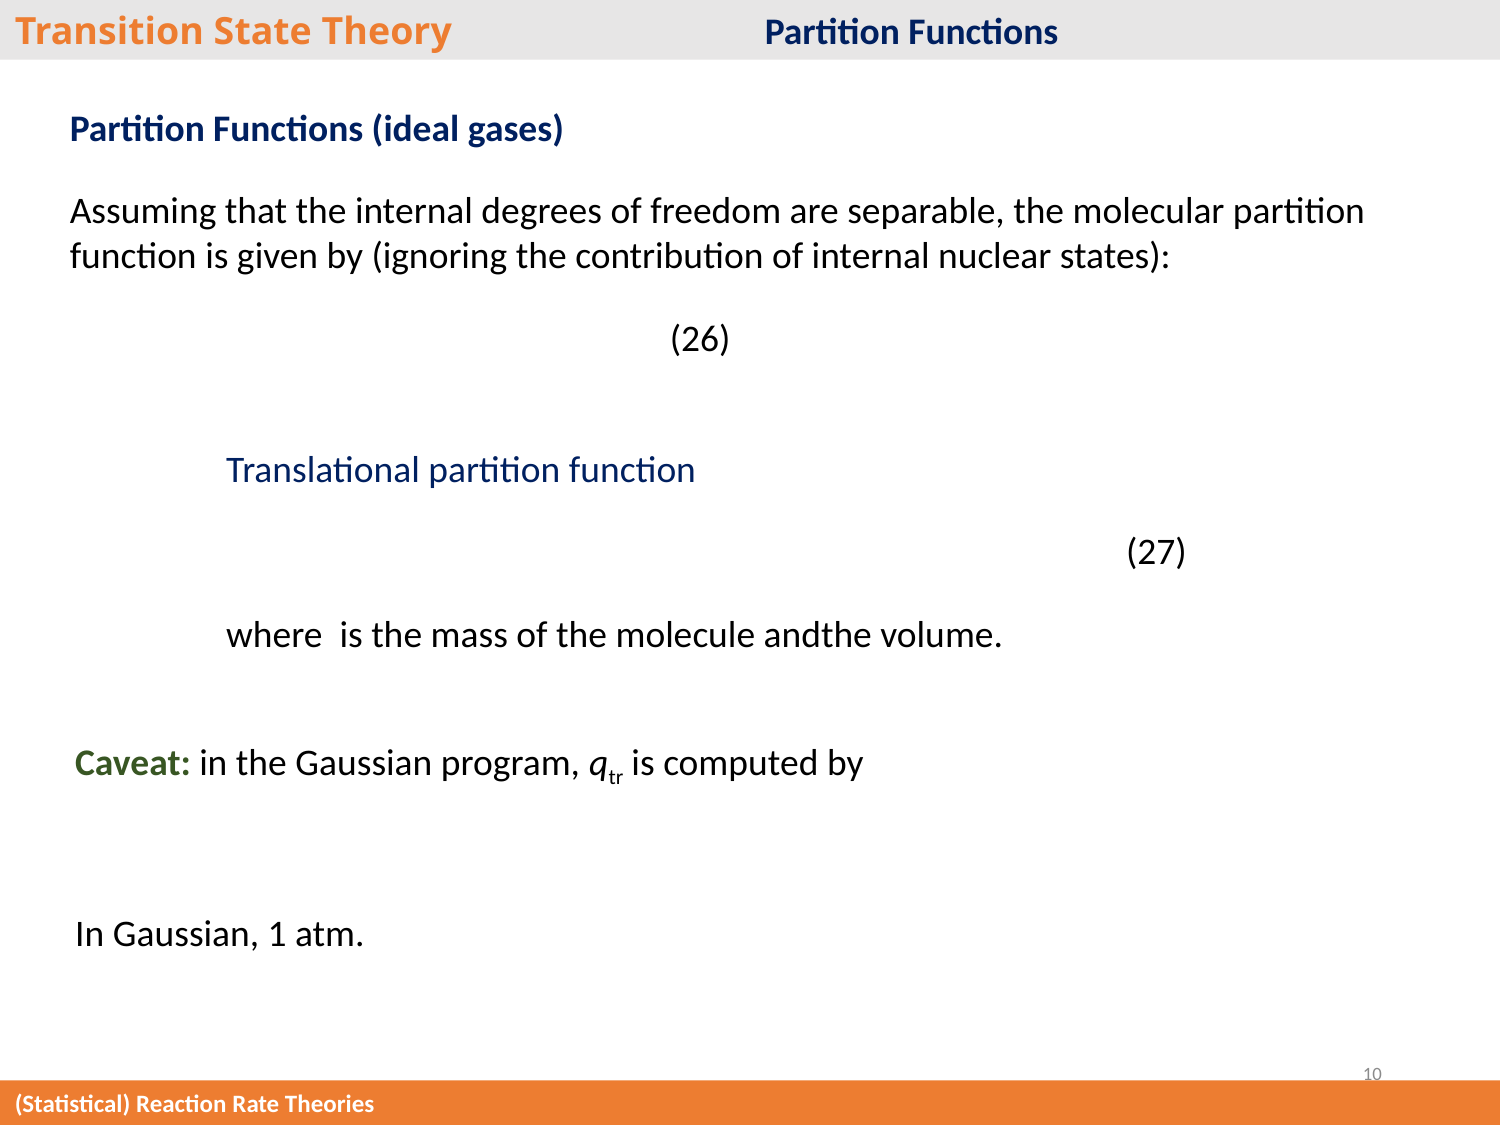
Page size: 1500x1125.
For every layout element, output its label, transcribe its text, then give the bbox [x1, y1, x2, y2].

text_box (Statistical) Reaction Rate Theories [0, 1080, 1500, 1125]
slide_number 10 [1059, 1042, 1397, 1080]
text_box Transition State Theory Partition Functions [0, 0, 1500, 60]
